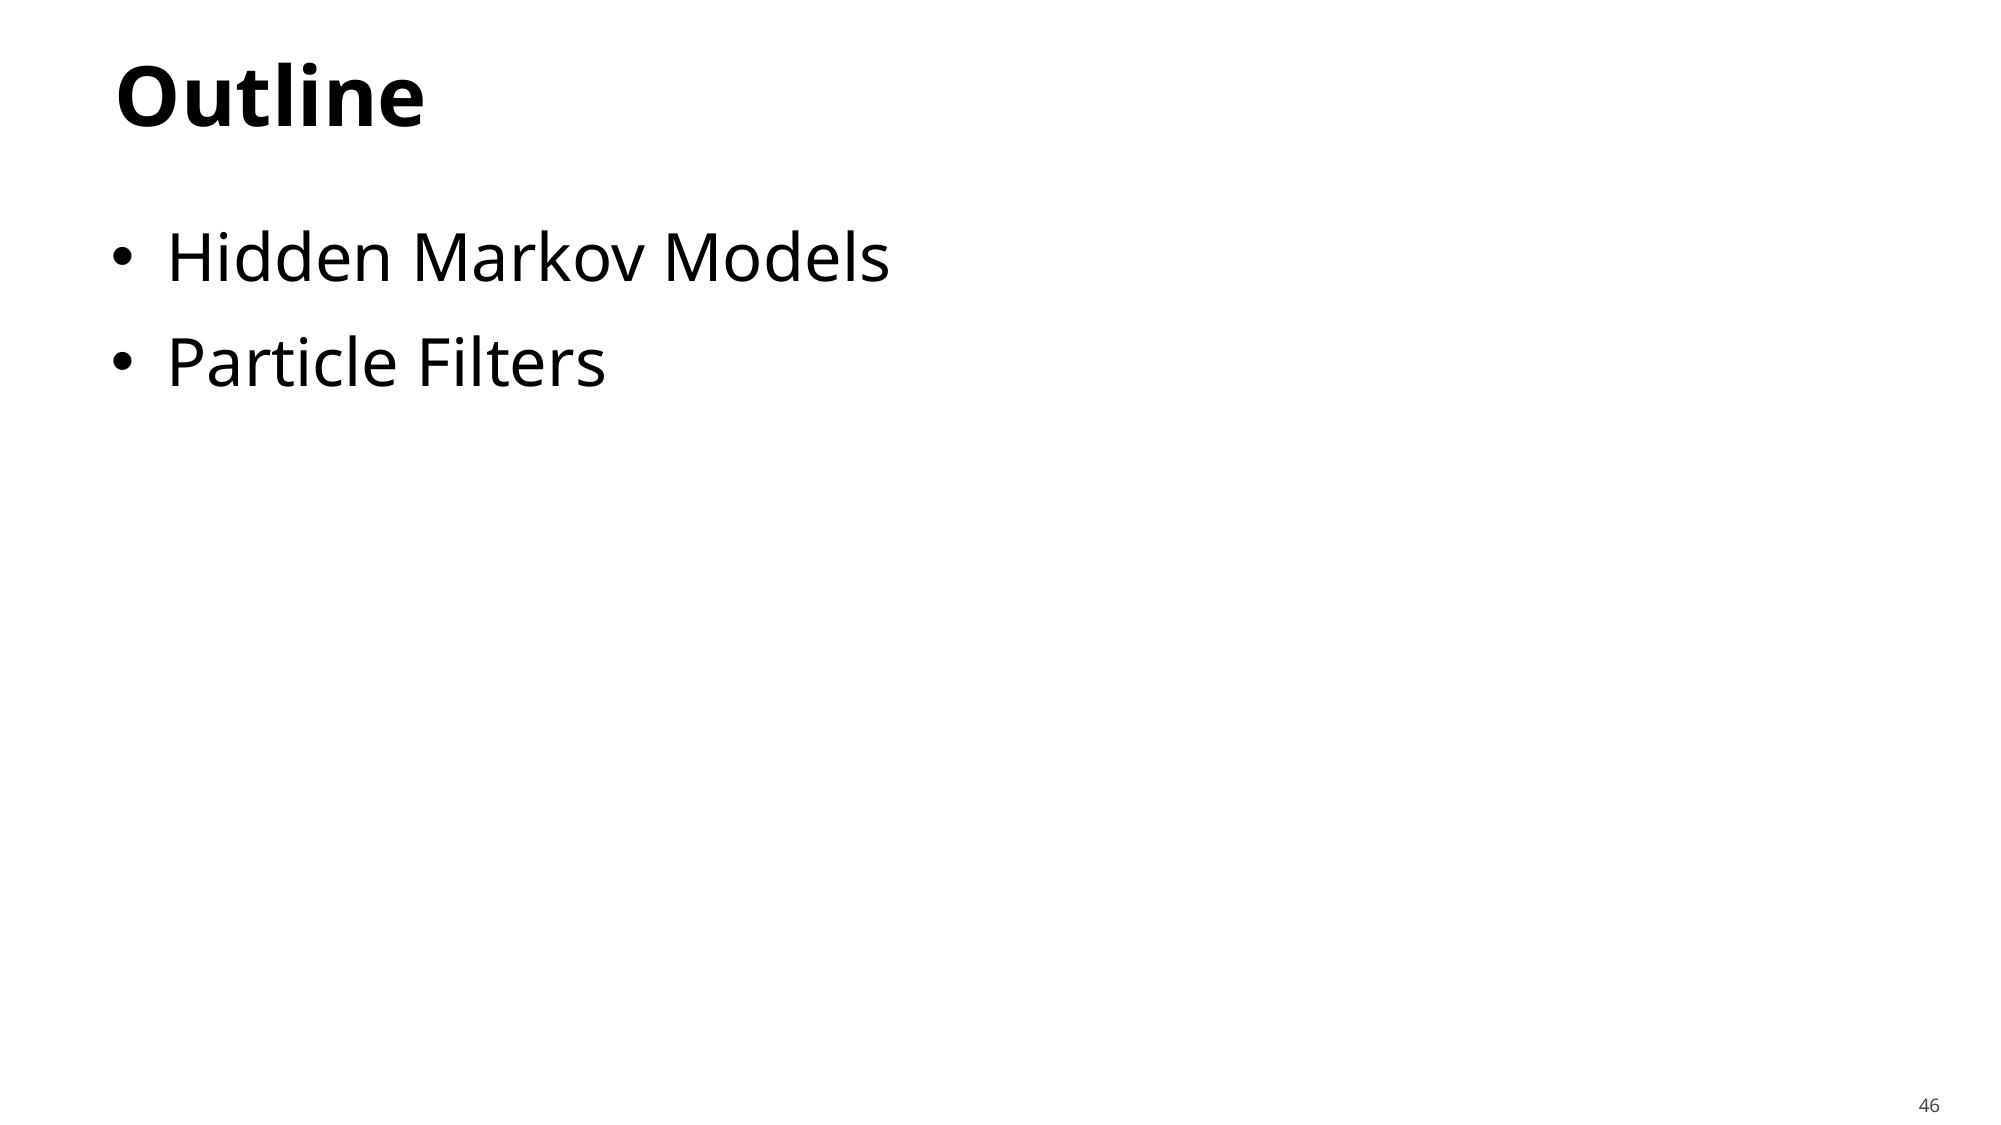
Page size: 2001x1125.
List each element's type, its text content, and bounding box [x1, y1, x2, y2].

list Hidden Markov Models Particle Filters [99, 200, 1900, 1075]
title Outline [99, 12, 1900, 175]
slide_number 46 [1794, 1080, 1955, 1125]
